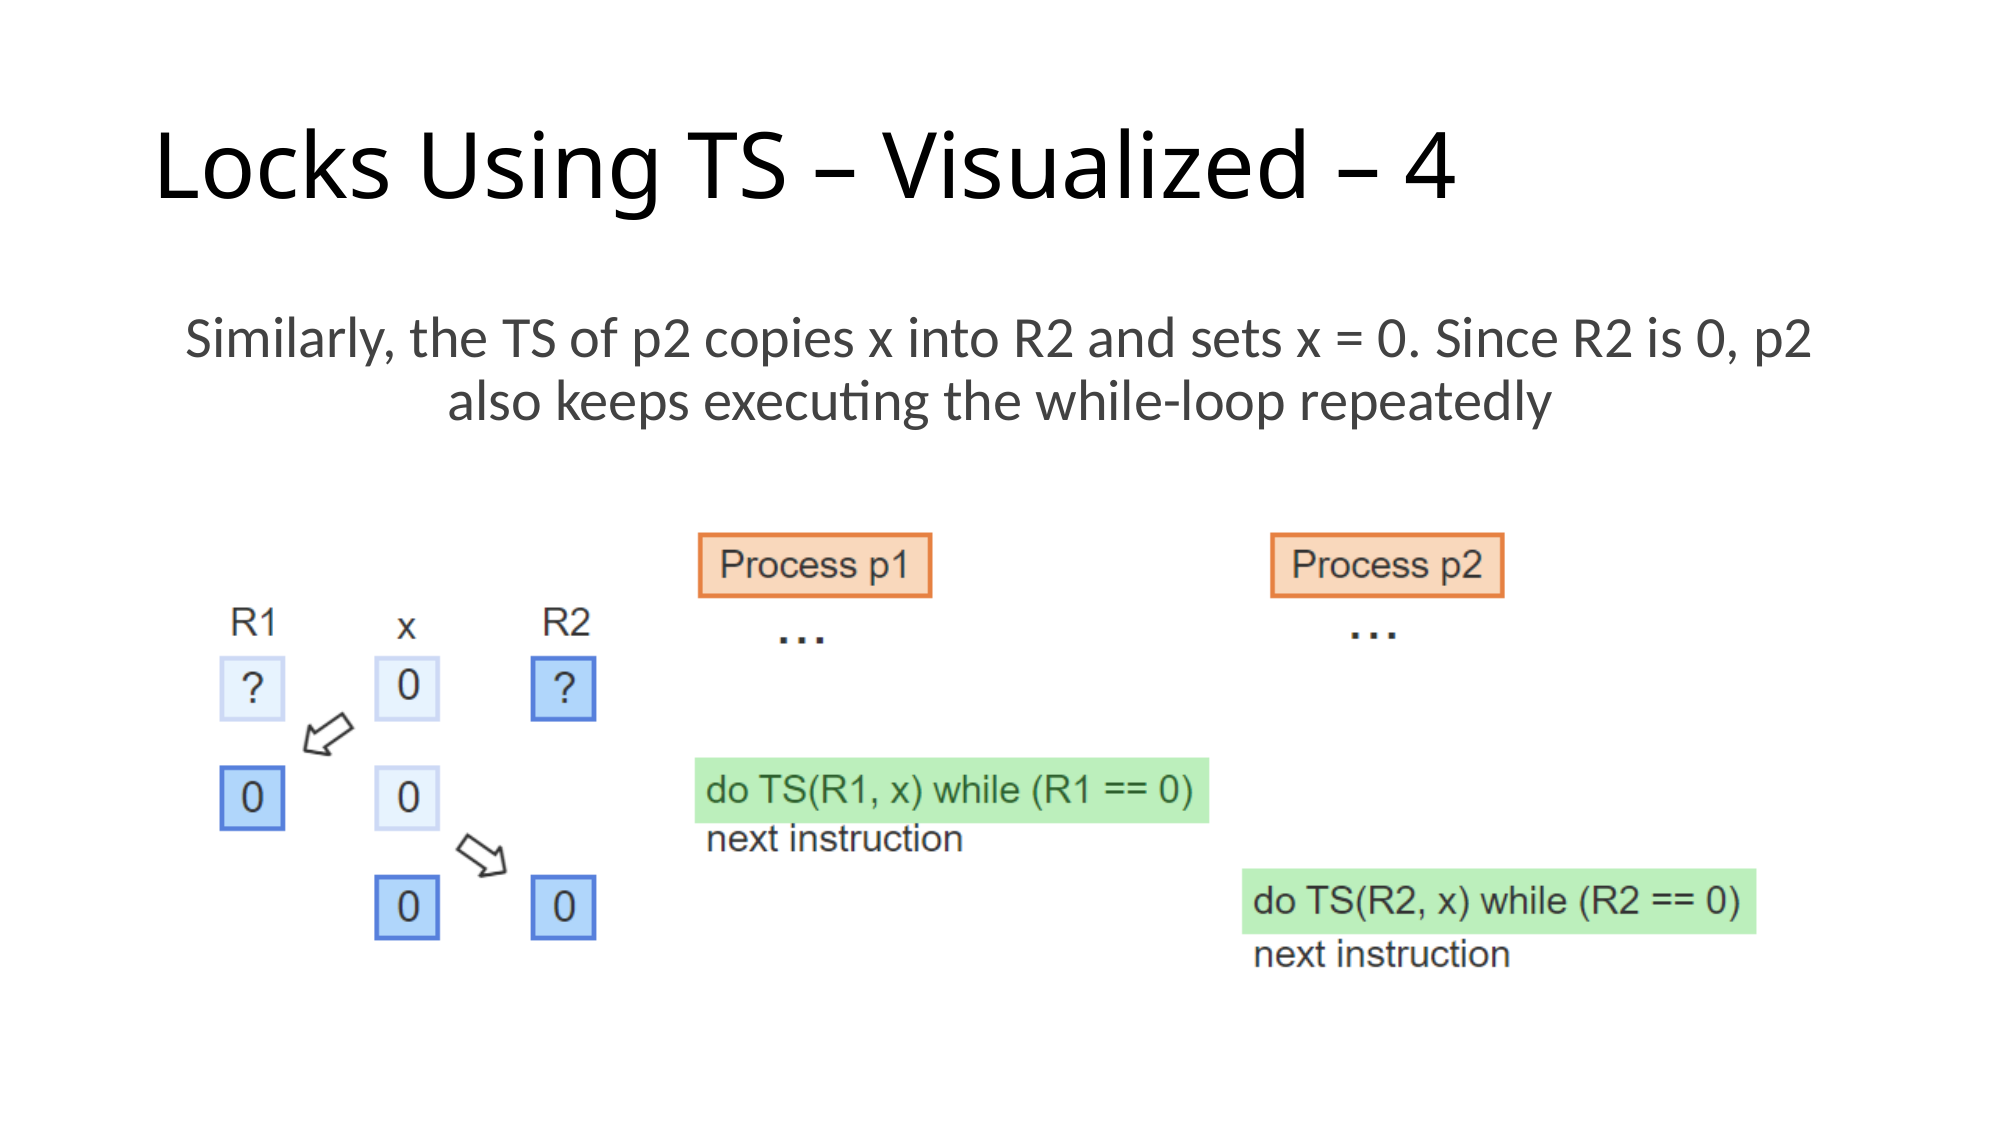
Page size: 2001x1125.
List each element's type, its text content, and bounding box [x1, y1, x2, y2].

title Locks Using TS – Visualized – 4 [137, 59, 1863, 278]
picture [162, 524, 1838, 1036]
list Similarly, the TS of p2 copies x into R2 and sets x = 0. Since R2 is 0, p2 also keeps executing the while-loop repeatedly [137, 299, 1863, 446]
